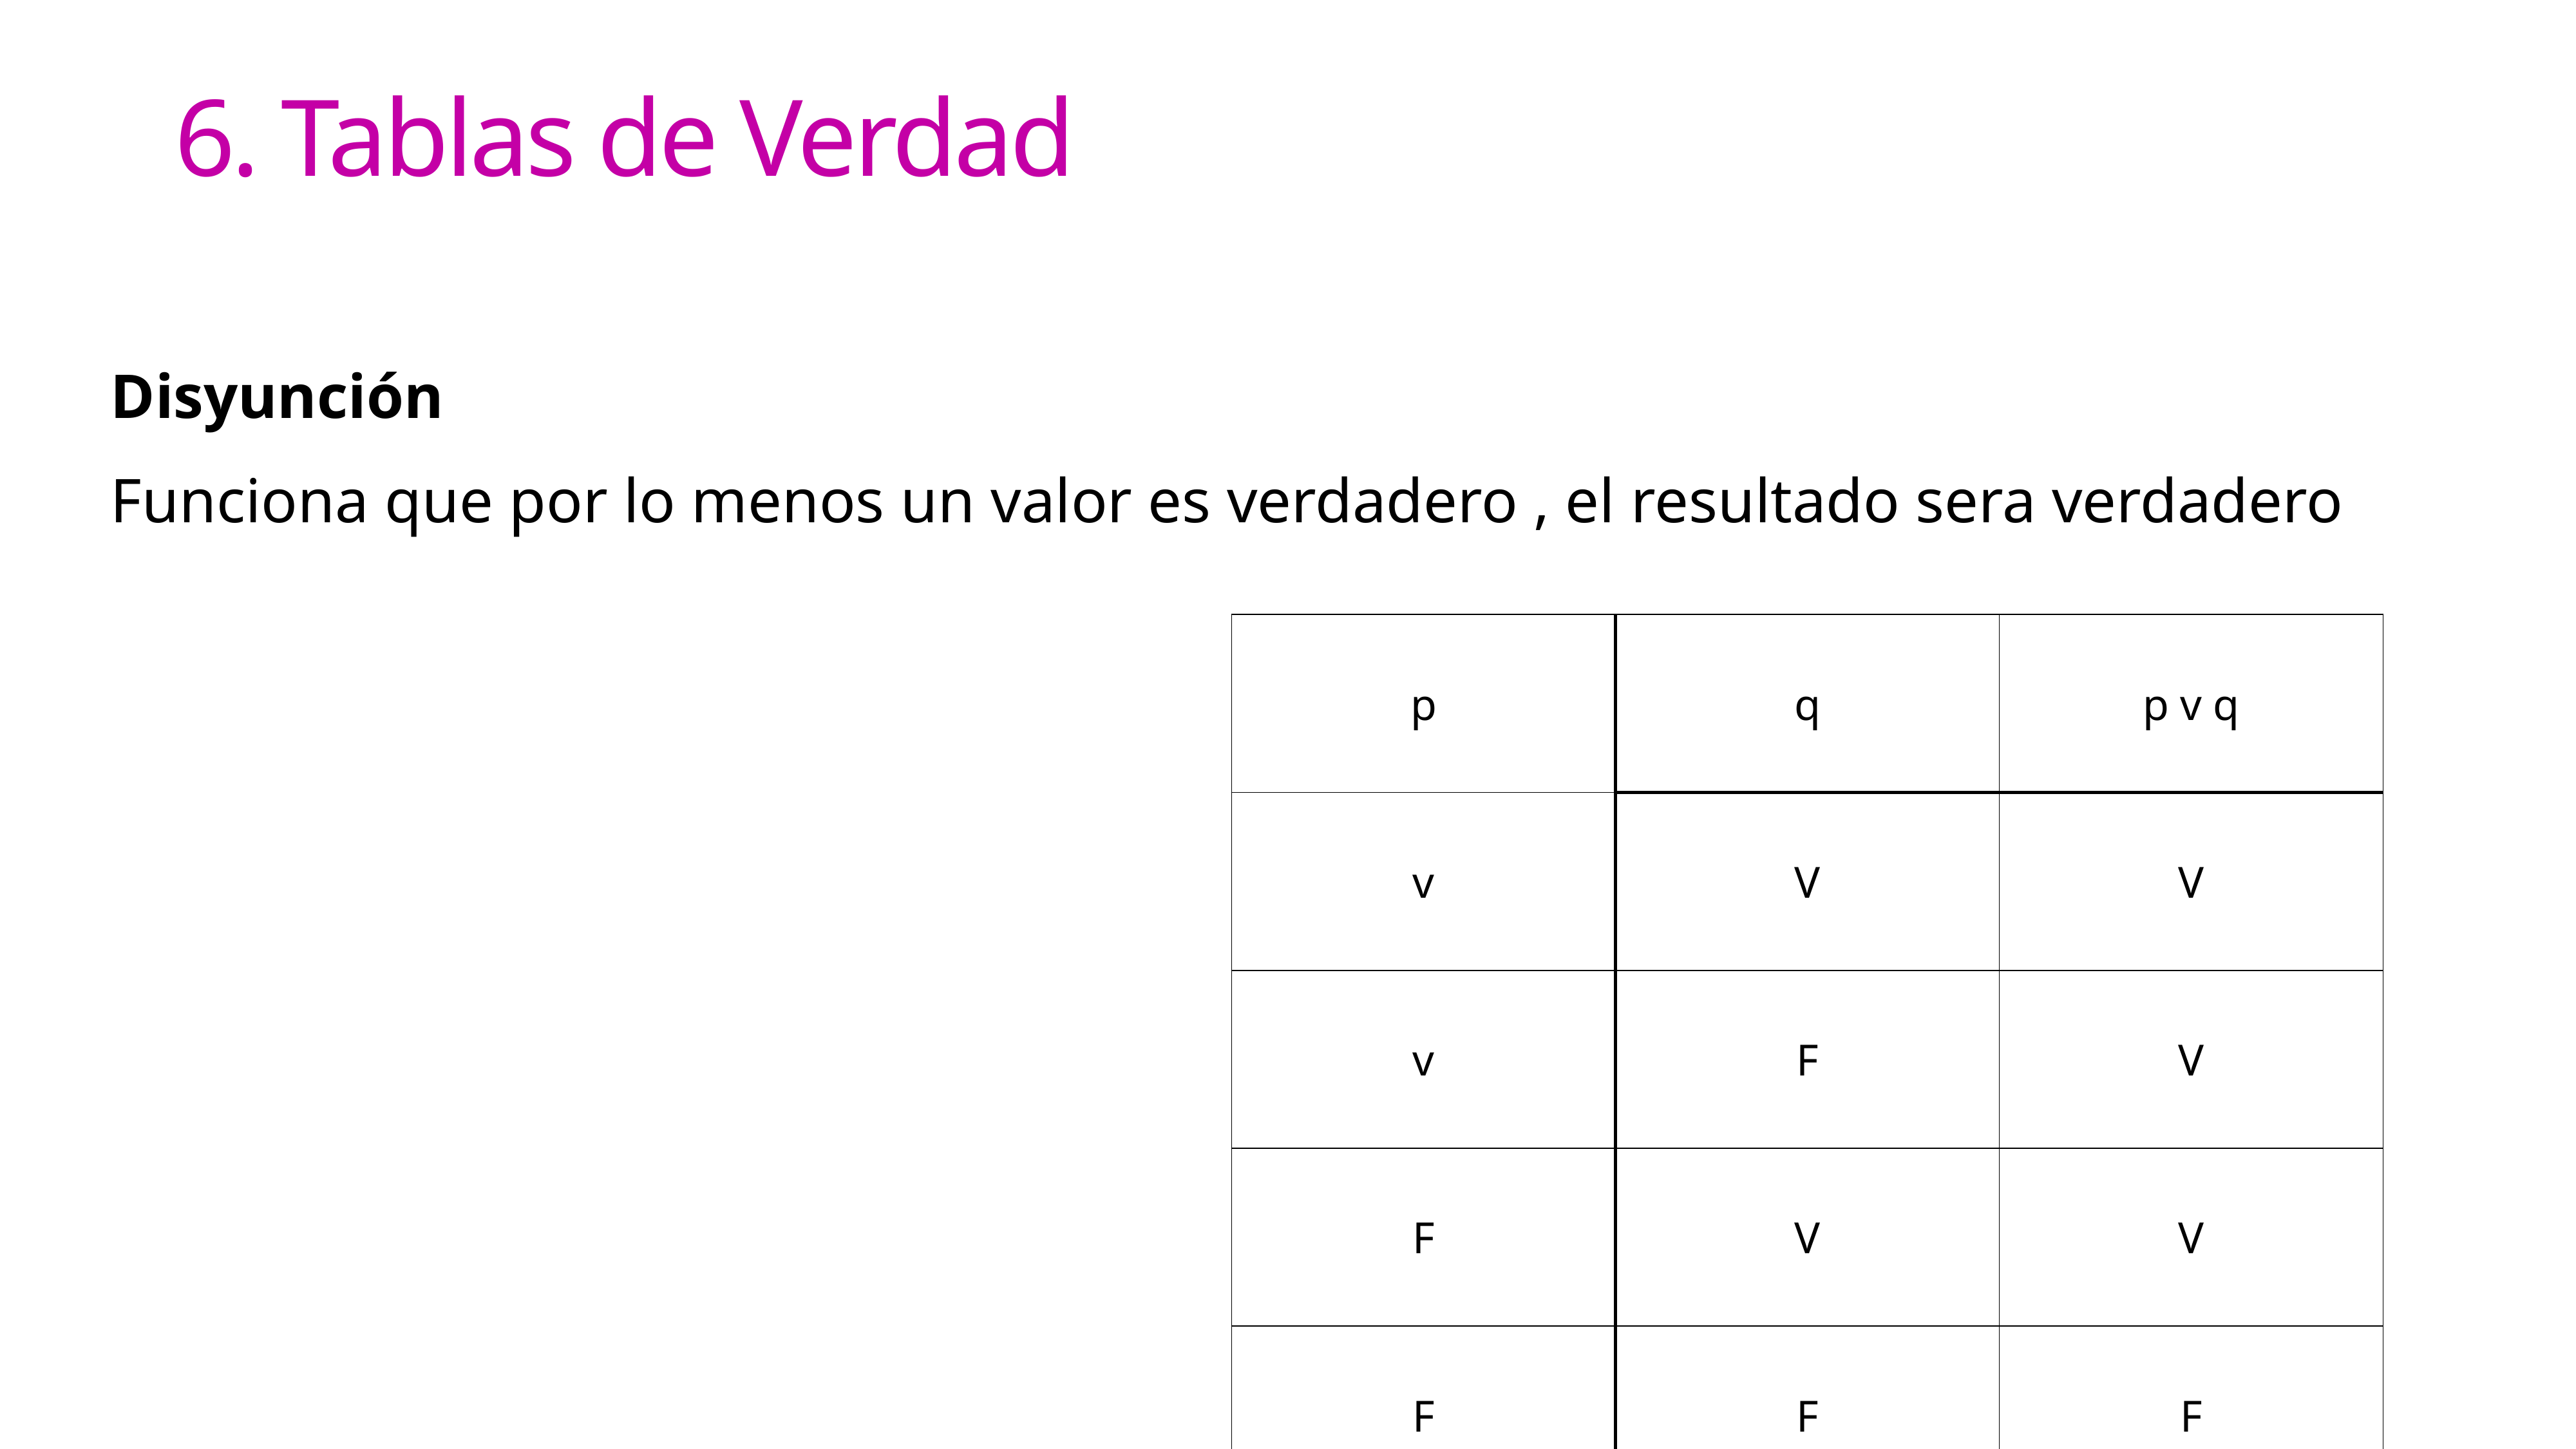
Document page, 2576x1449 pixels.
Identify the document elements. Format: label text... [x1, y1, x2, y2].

table_cell V [1617, 794, 1999, 970]
table_cell V [1617, 1149, 1999, 1325]
table_cell V [2000, 971, 2383, 1148]
table_header q [1617, 615, 1999, 791]
text_box 6. Tablas de Verdad [169, 37, 2407, 203]
table_header p v q [2000, 615, 2383, 791]
text_box Disyunción Funciona que por lo menos un valor es verdadero , el resultado sera verdadero [105, 352, 2552, 540]
table_cell F [1617, 971, 1999, 1148]
table_cell F [1617, 1327, 1999, 1449]
table_cell V [2000, 1149, 2383, 1325]
table_cell v [1232, 971, 1614, 1148]
table_cell F [2000, 1327, 2383, 1449]
table_cell F [1232, 1327, 1614, 1449]
table_cell v [1232, 793, 1614, 970]
table_cell V [2000, 794, 2383, 970]
table_cell F [1232, 1149, 1614, 1325]
table_header p [1232, 615, 1614, 792]
